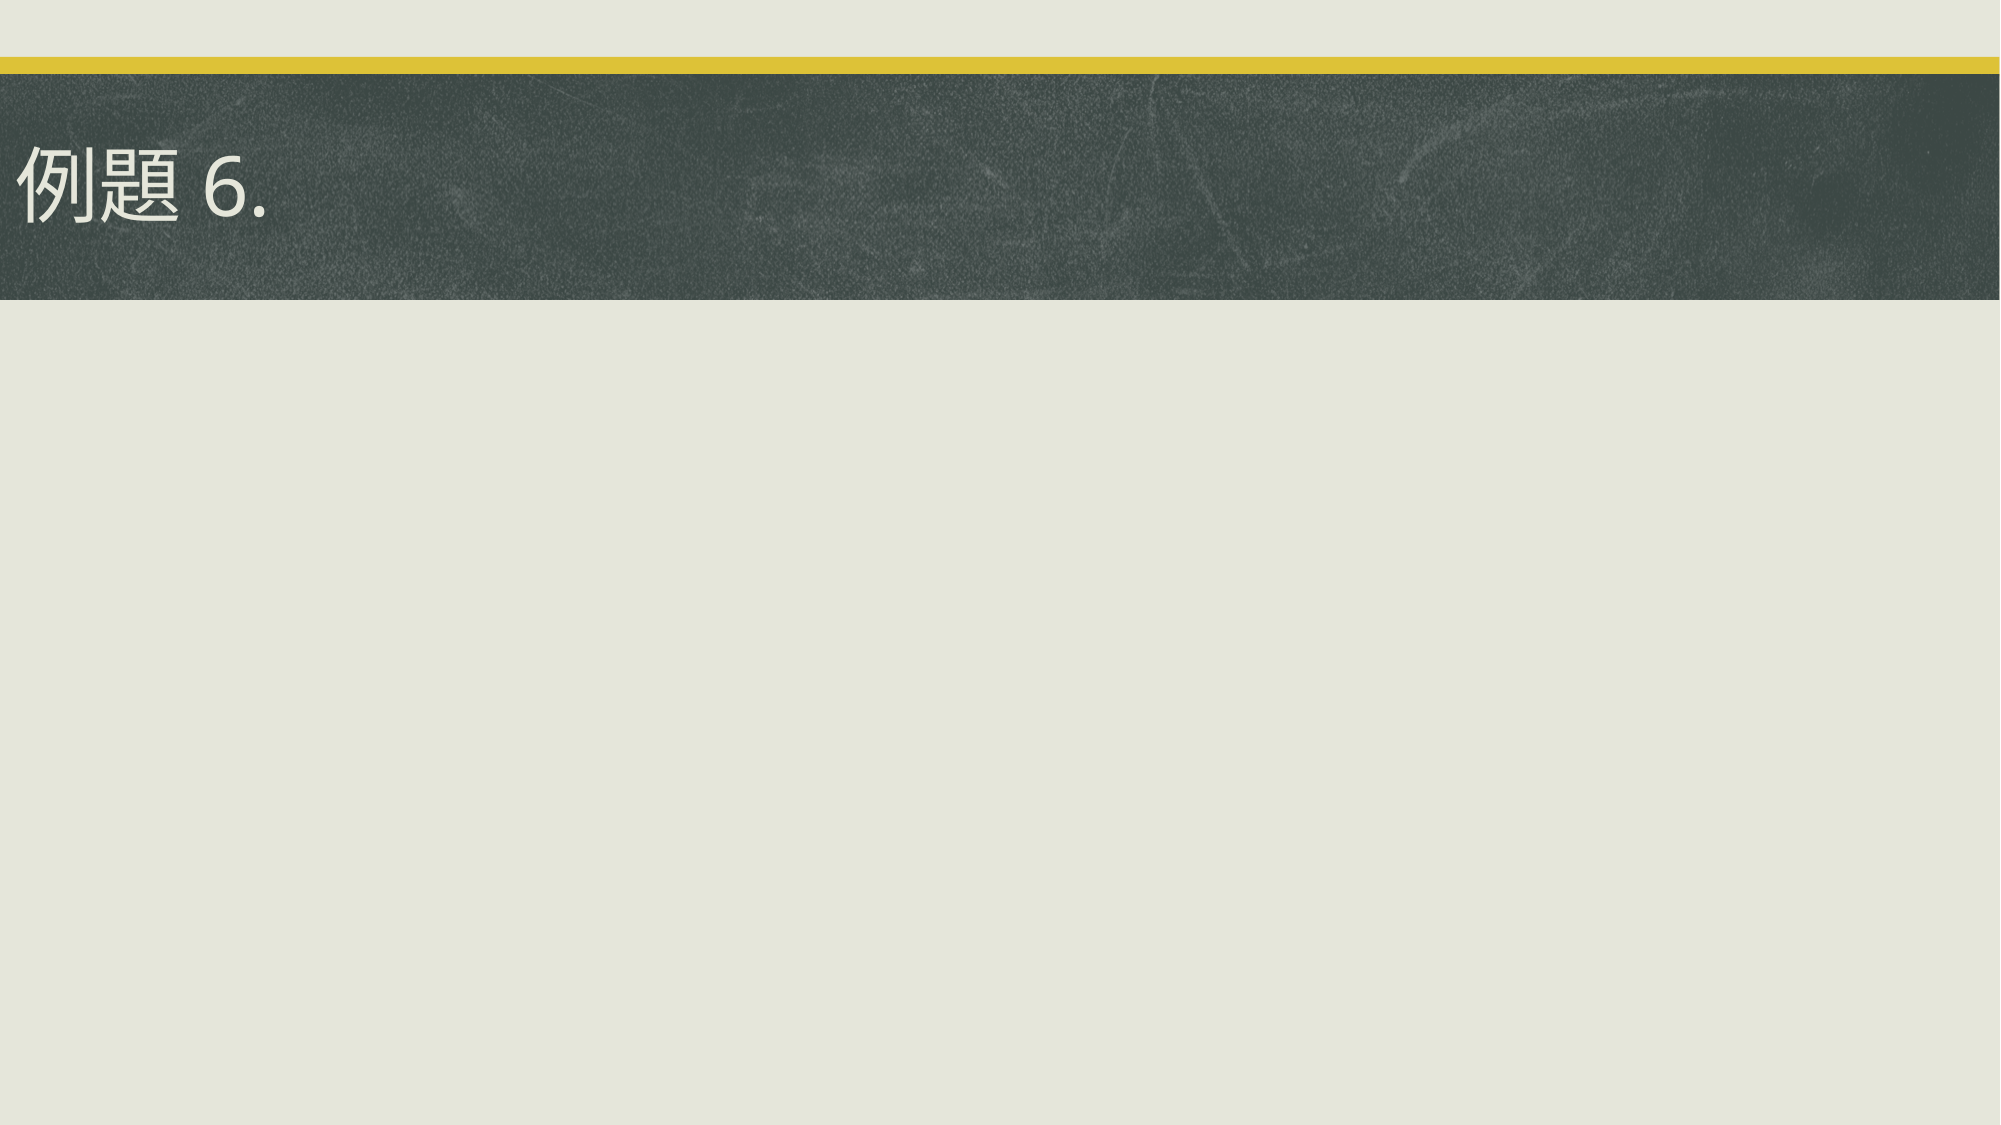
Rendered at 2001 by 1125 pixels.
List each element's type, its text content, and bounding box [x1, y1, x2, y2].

text_box [0, 0, 2000, 1125]
title 例題6. [0, 76, 1790, 300]
